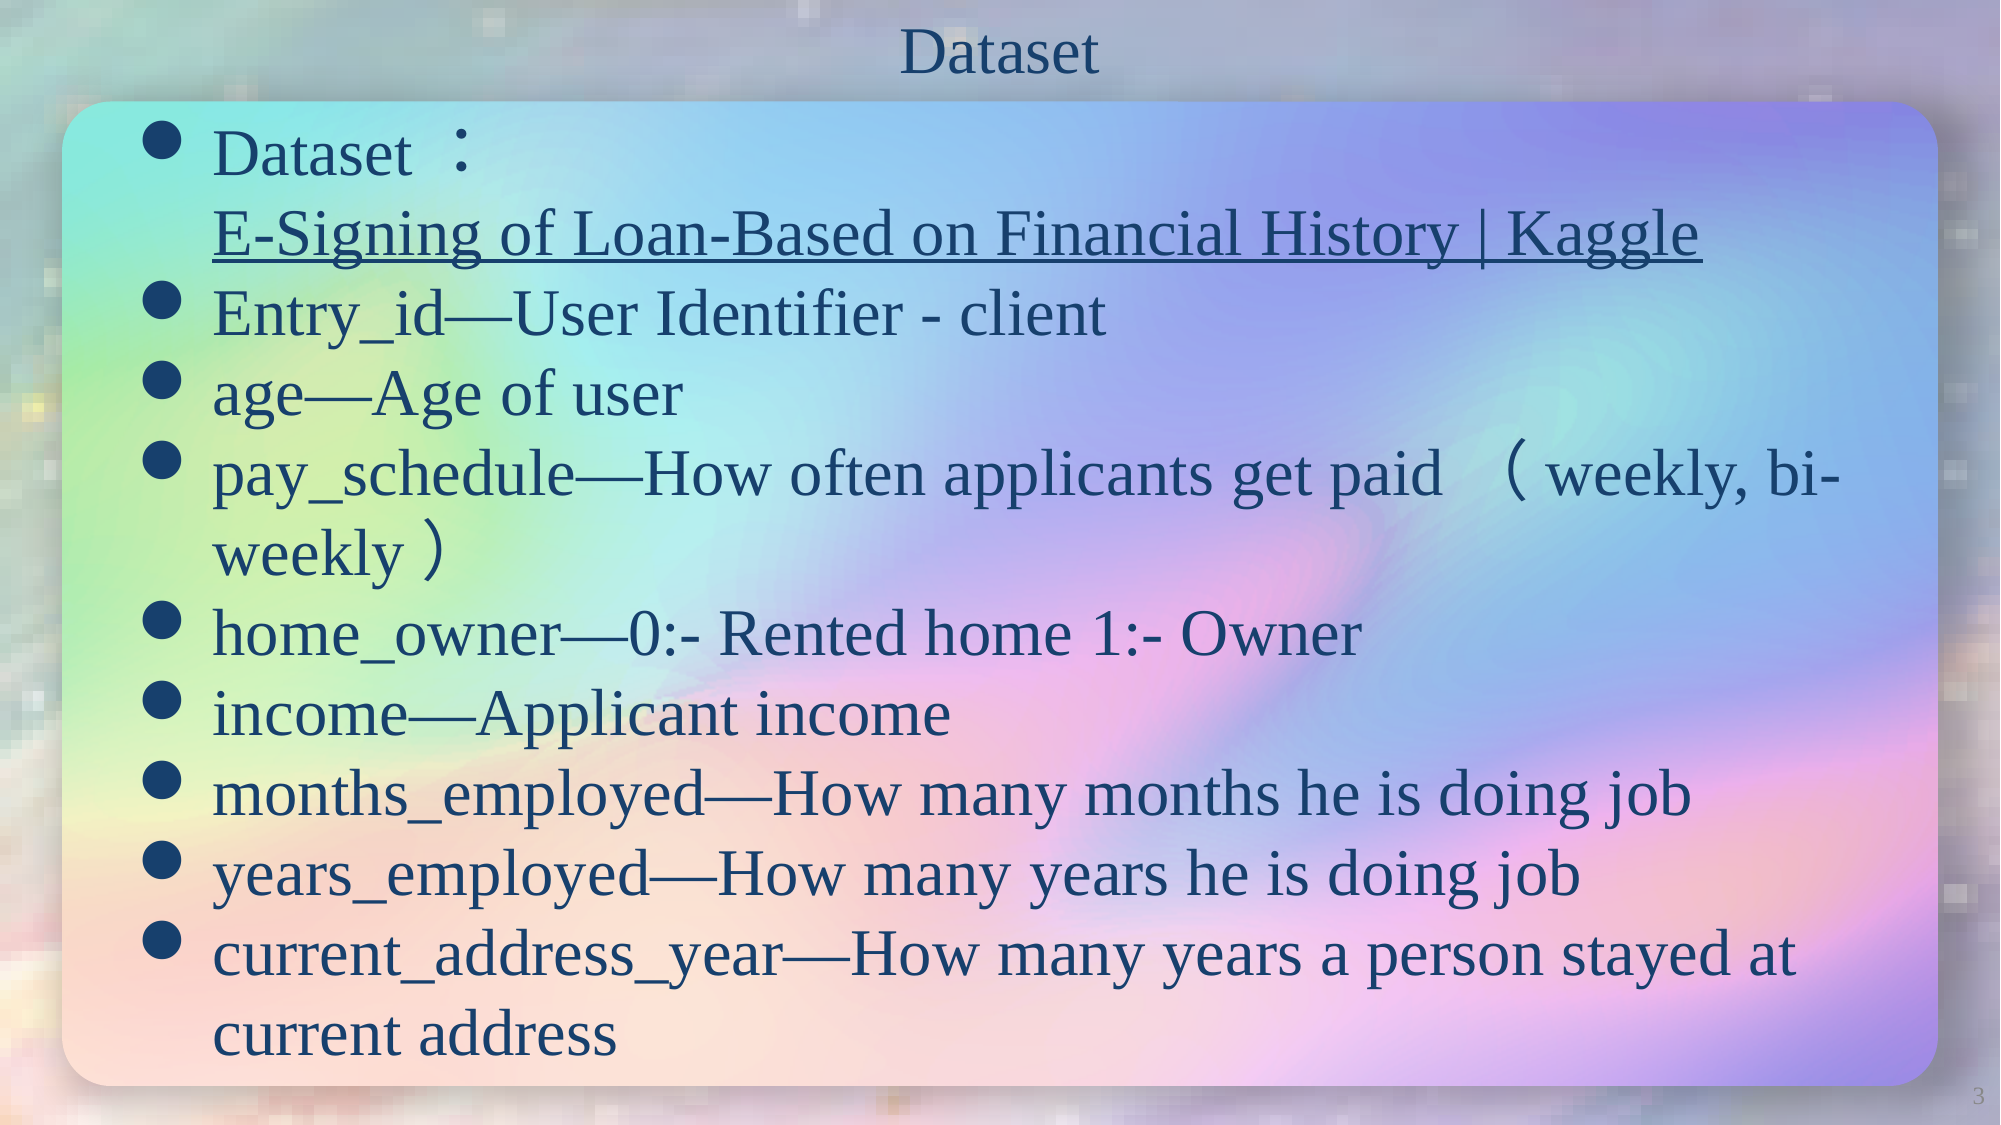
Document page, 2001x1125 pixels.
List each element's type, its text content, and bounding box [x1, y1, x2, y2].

slide_number 3 [1550, 1065, 2000, 1125]
picture [62, 101, 1938, 1086]
text_box Dataset [500, 0, 1500, 95]
